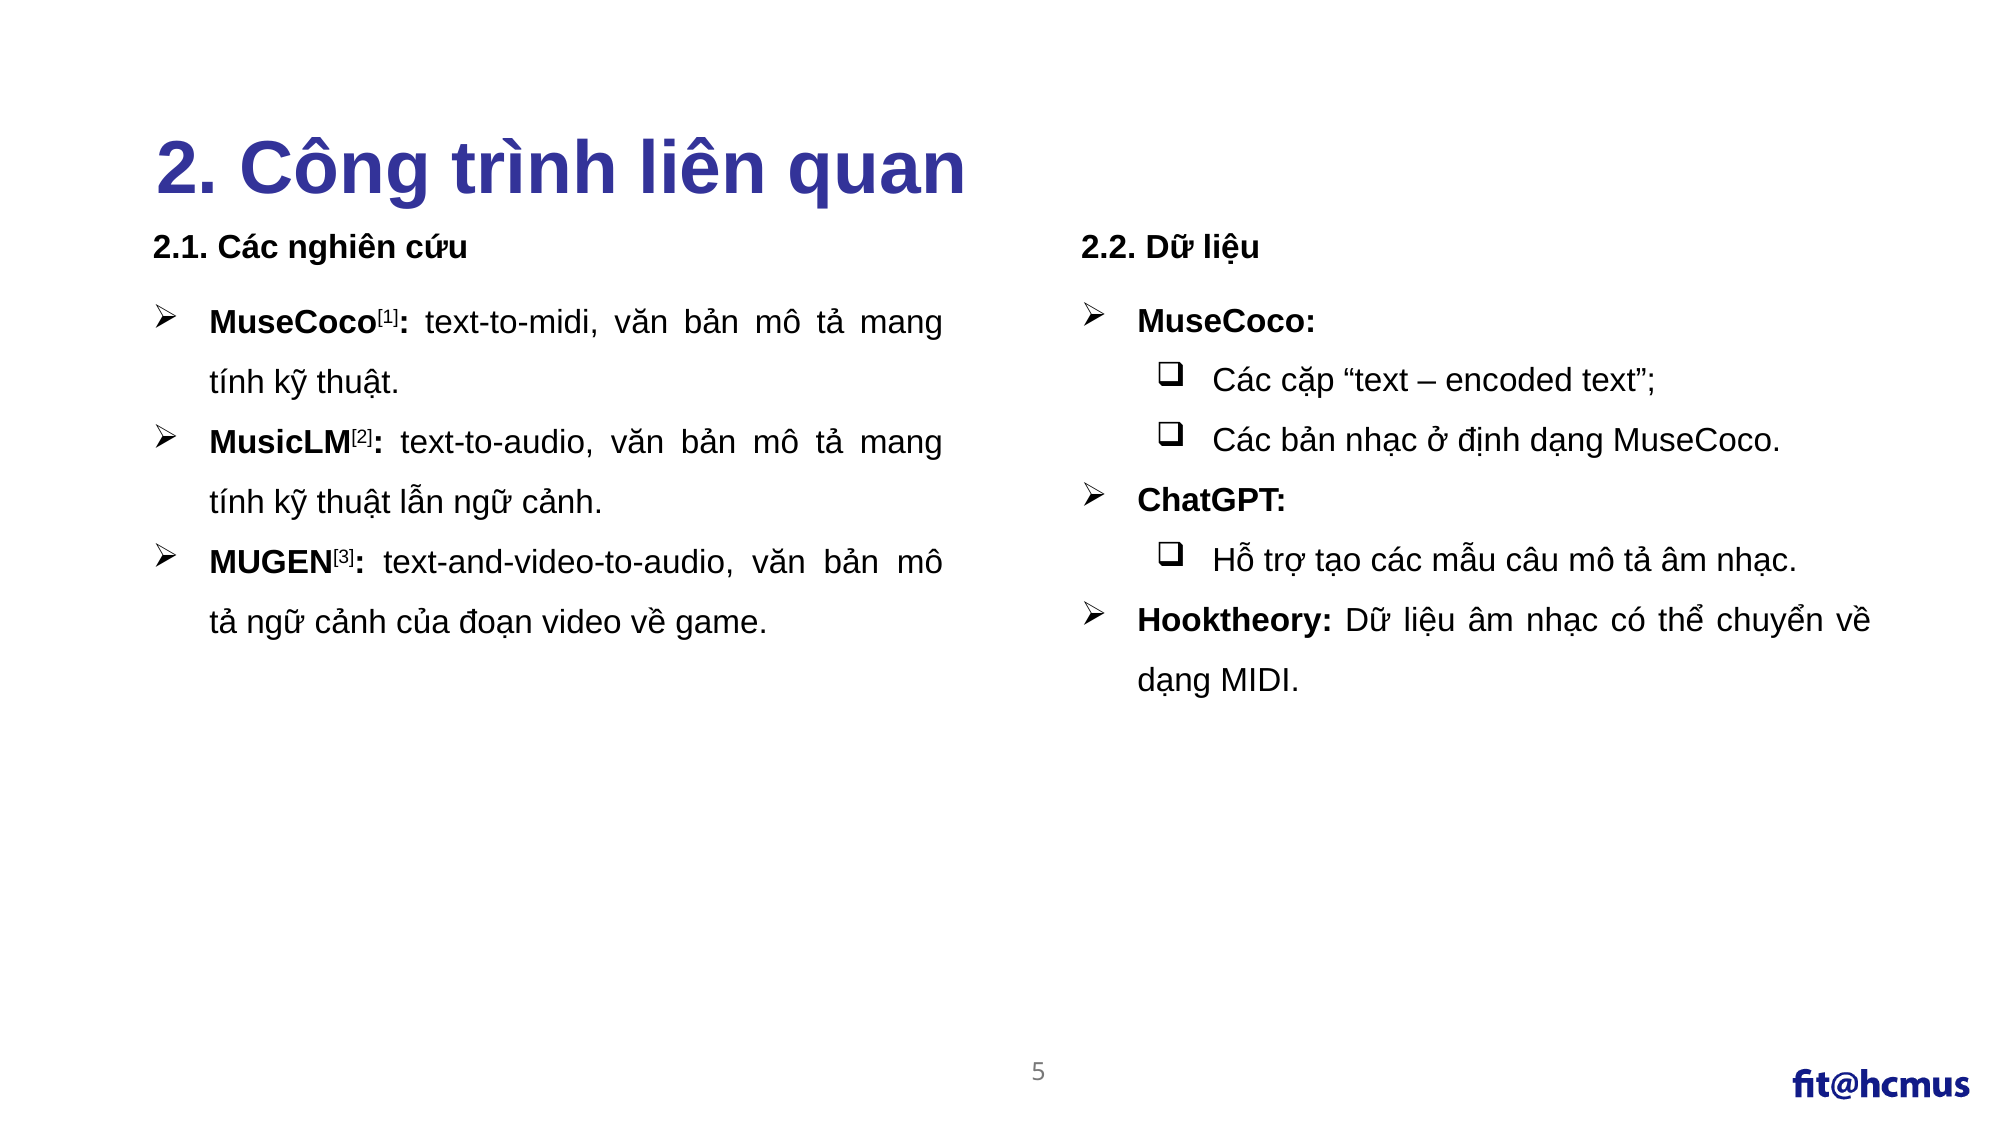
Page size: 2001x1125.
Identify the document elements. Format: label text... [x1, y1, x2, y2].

text_box 2.2. Dữ liệu [1066, 217, 1472, 271]
slide_number 5 [595, 1042, 1046, 1103]
text_box MuseCoco: Các cặp “text – encoded text”; Các bản nhạc ở định dạng MuseCoco. ChatGPT: Hỗ trợ tạo các mẫu câu mô tả âm nhạc. Hooktheory: Dữ liệu âm nhạc có thể chuyển về dạng MIDI. [1066, 271, 1887, 766]
text_box MuseCoco[1]: text-to-midi, văn bản mô tả mang tính kỹ thuật. MusicLM[2]: text-to-audio, văn bản mô tả mang tính kỹ thuật lẫn ngữ cảnh. MUGEN[3]: text-and-video-to-audio, văn bản mô tả ngữ cảnh của đoạn video về game. [138, 273, 959, 648]
text_box 2. Công trình liên quan [156, 111, 968, 216]
picture [1783, 1061, 1972, 1106]
text_box 2.1. Các nghiên cứu [138, 217, 544, 273]
